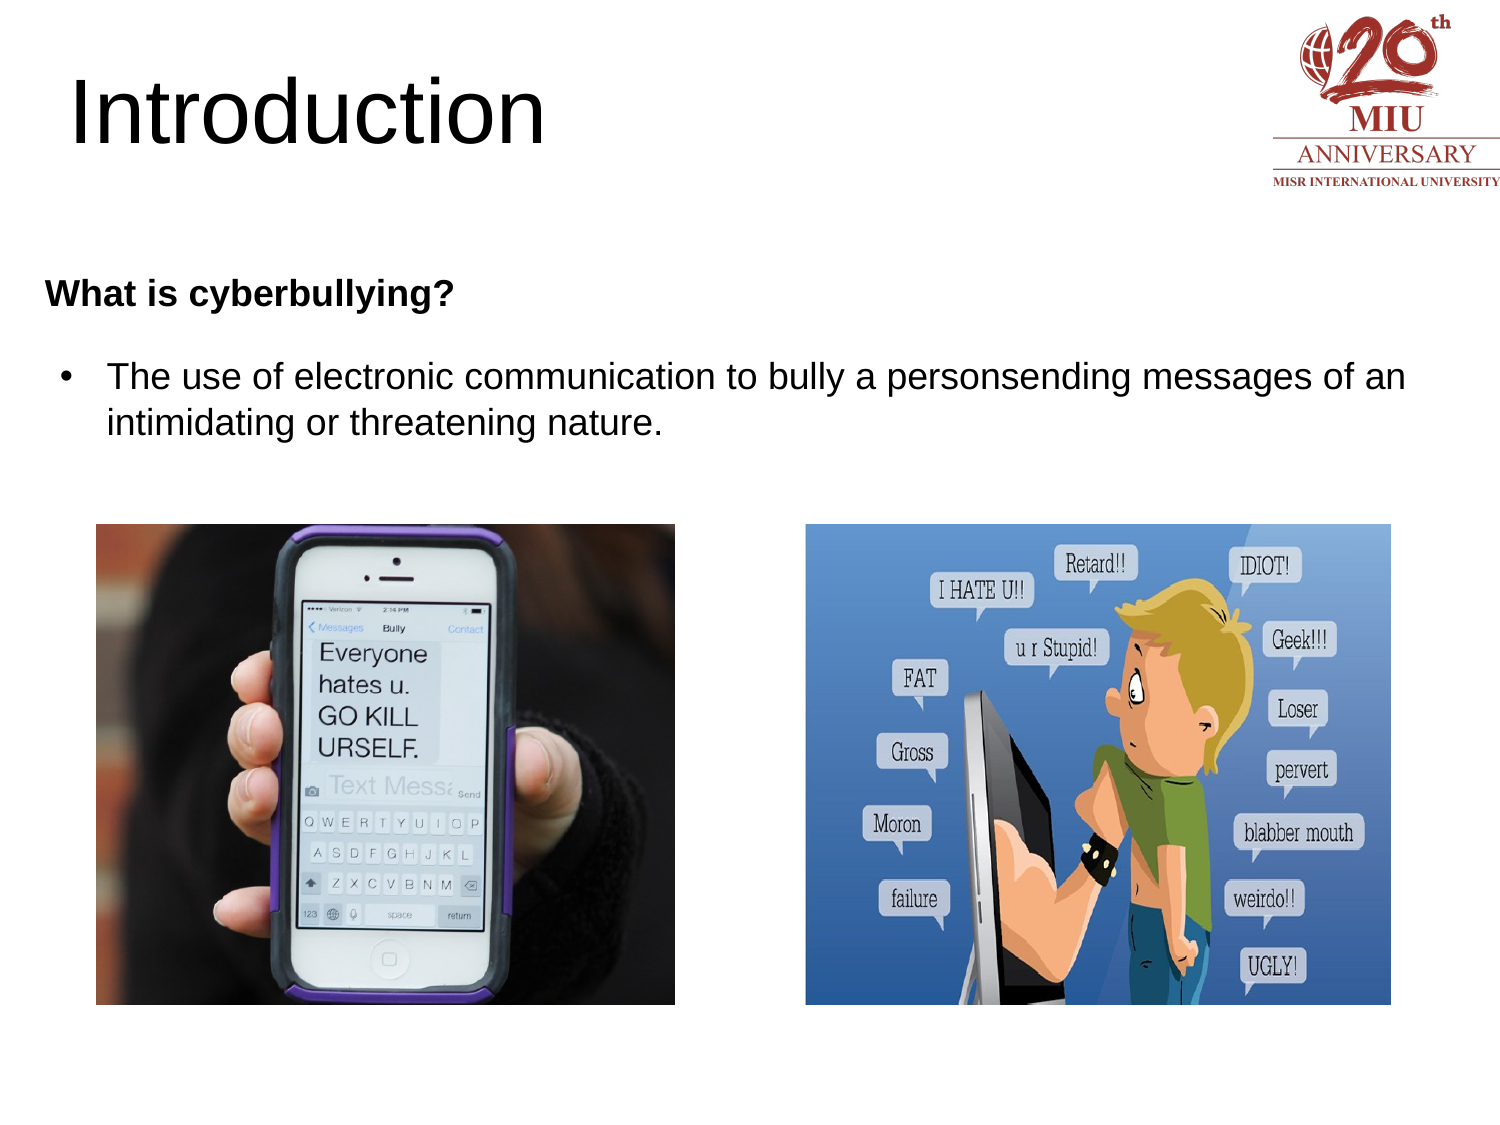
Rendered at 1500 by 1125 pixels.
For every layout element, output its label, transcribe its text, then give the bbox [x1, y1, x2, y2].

picture [1272, 14, 1500, 195]
picture [805, 524, 1391, 1006]
text_box Introduction [53, 45, 825, 170]
text_box The use of electronic communication to bully a personsending messages of an intimidating or threatening nature. [44, 345, 1455, 495]
picture [95, 524, 676, 1006]
text_box What is cyberbullying? [29, 261, 525, 360]
